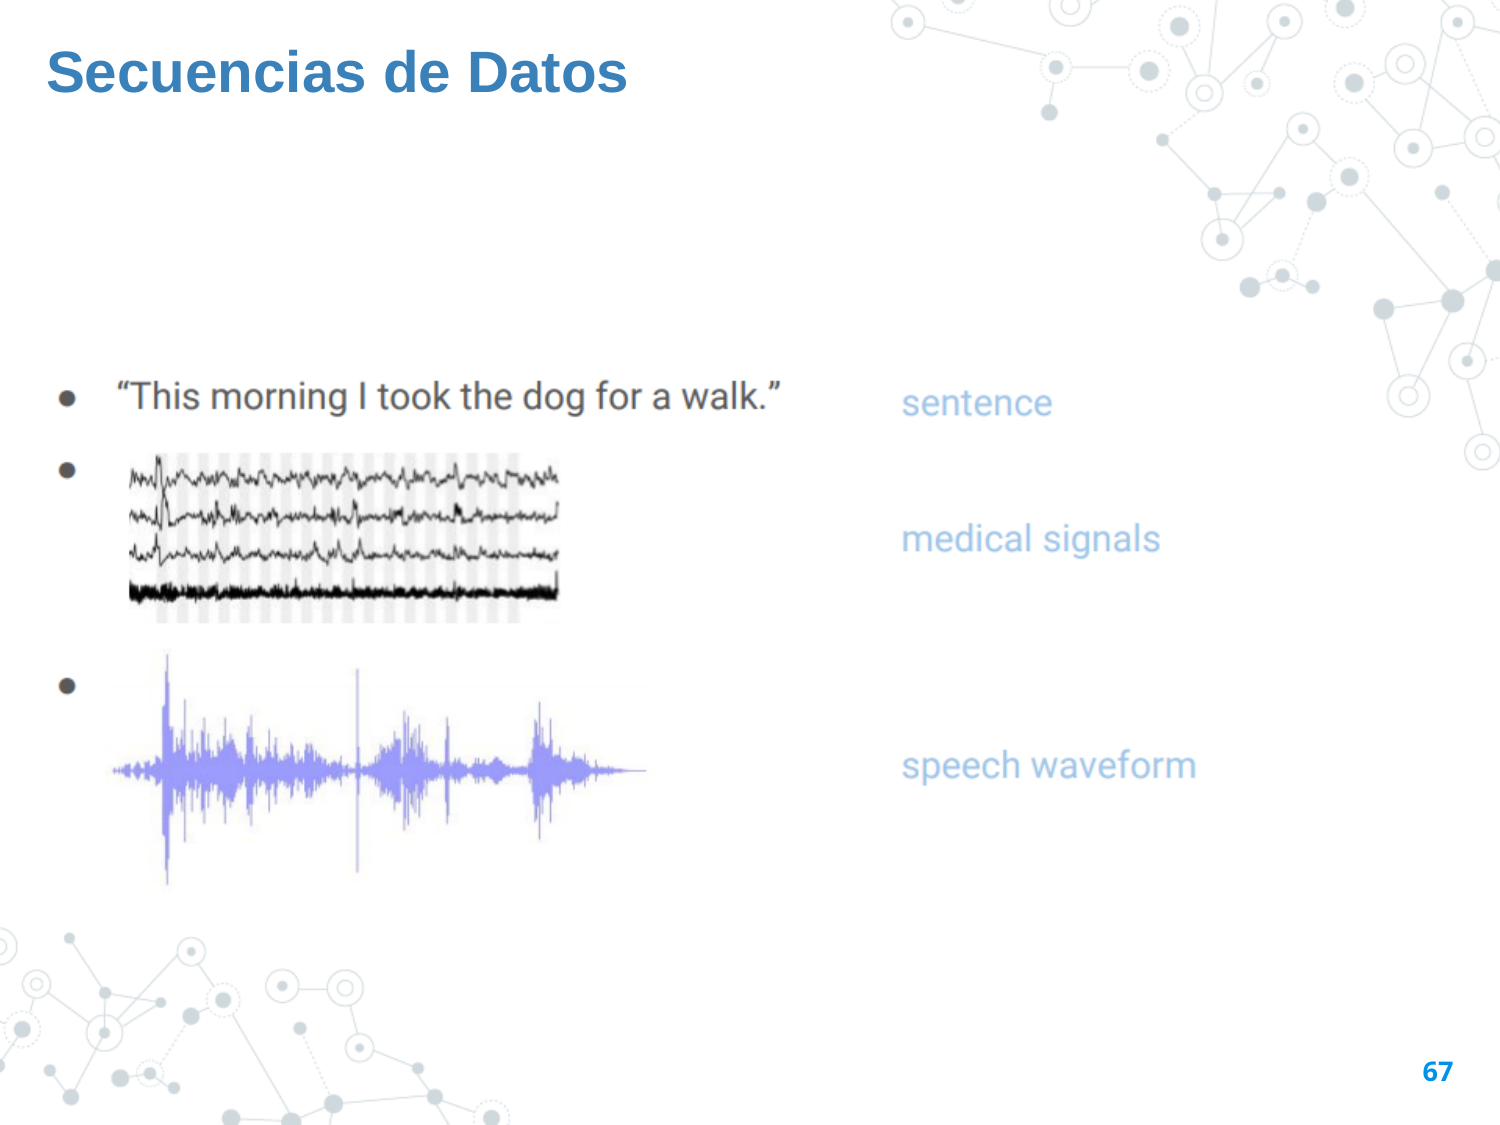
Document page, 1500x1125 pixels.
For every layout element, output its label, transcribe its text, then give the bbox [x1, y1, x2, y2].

slide_number 67 [1378, 1038, 1469, 1125]
picture [0, 0, 1500, 1125]
text_box Secuencias de Datos [31, 26, 842, 211]
